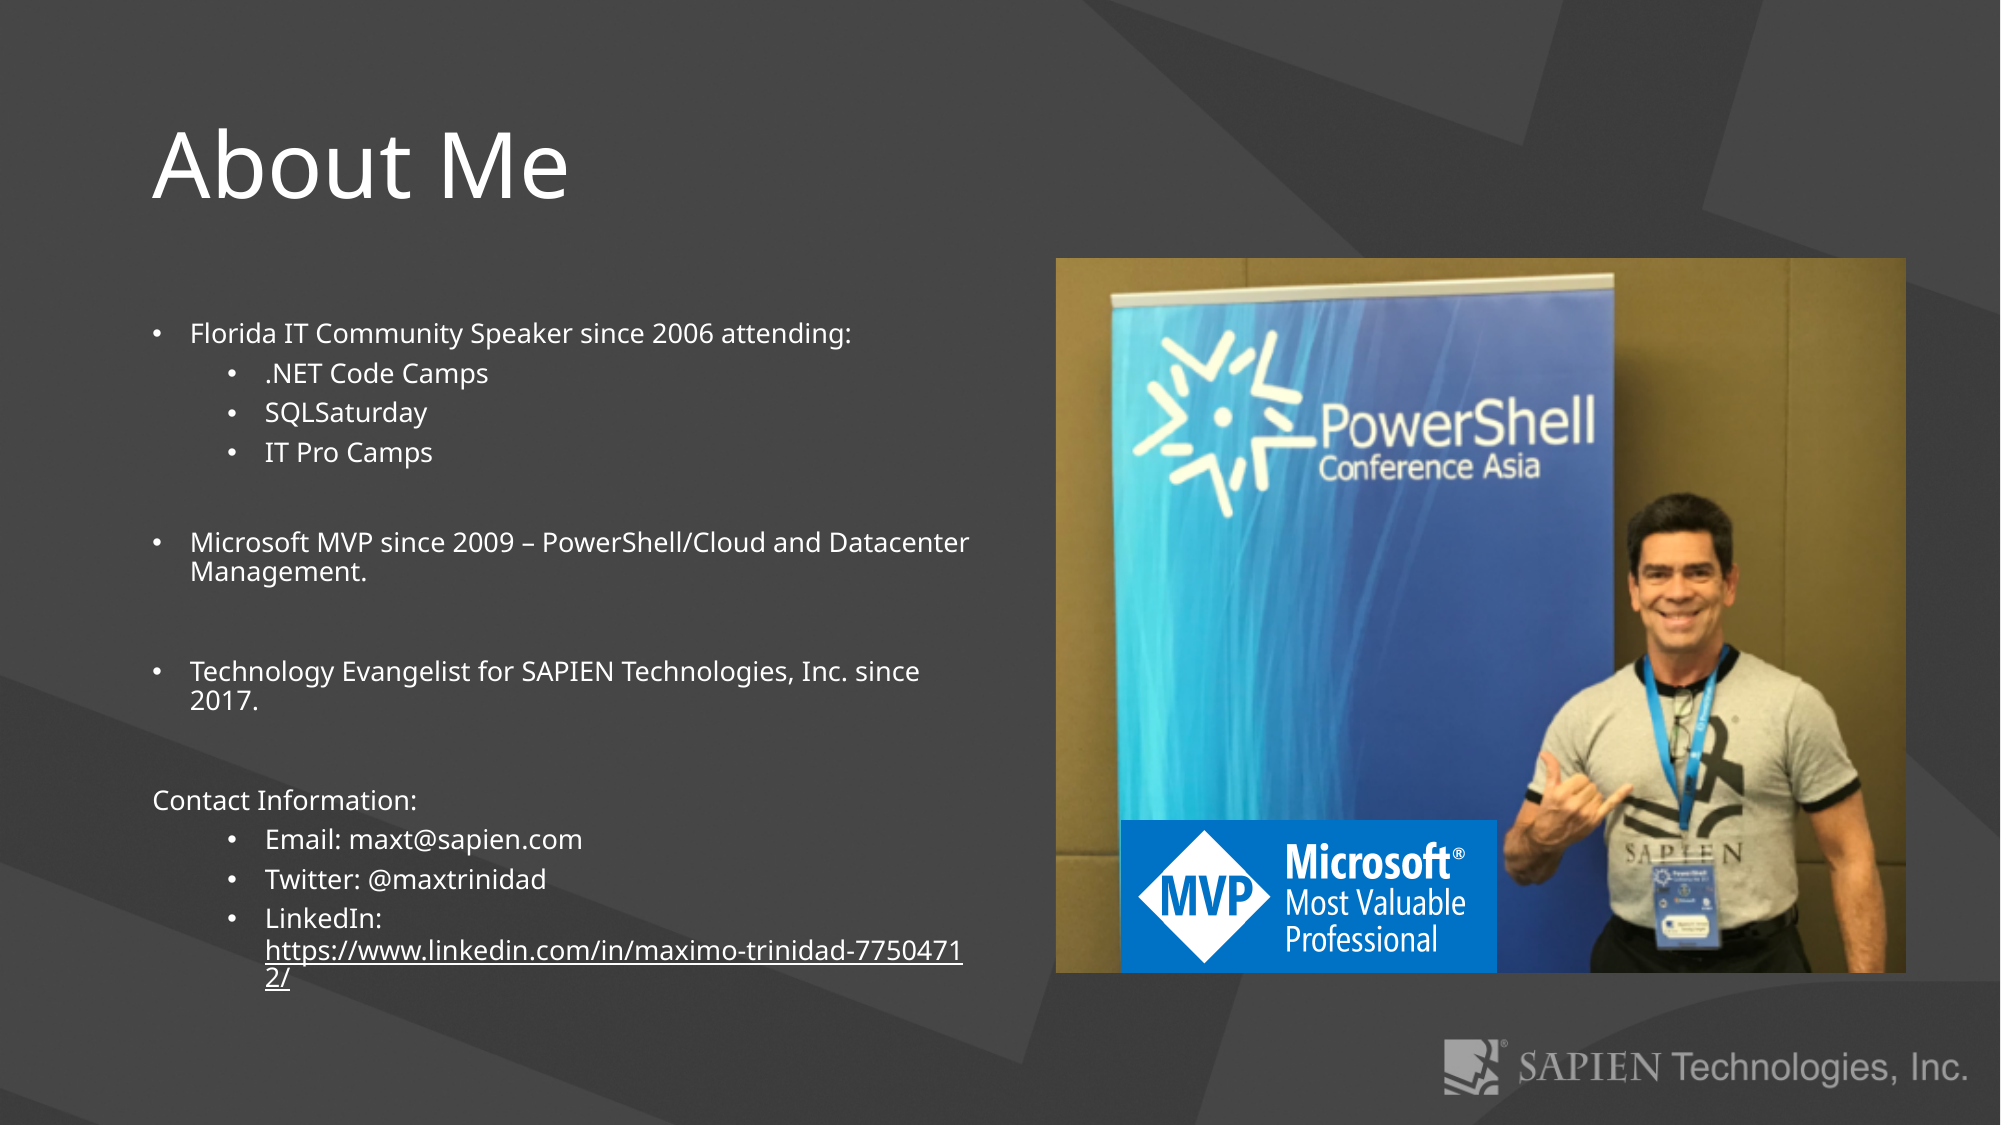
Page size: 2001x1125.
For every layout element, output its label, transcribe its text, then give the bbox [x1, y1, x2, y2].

list Florida IT Community Speaker since 2006 attending: .NET Code Camps SQLSaturday IT Pro Camps Microsoft MVP since 2009 – PowerShell/Cloud and Datacenter Management. Technology Evangelist for SAPIEN Technologies, Inc. since 2017. Contact Information: Email: maxt@sapien.com Twitter: @maxtrinidad LinkedIn: https://www.linkedin.com/in/maximo-trinidad-77504712/ [137, 313, 988, 1027]
picture [0, 0, 2001, 1125]
title About Me [137, 59, 1863, 278]
